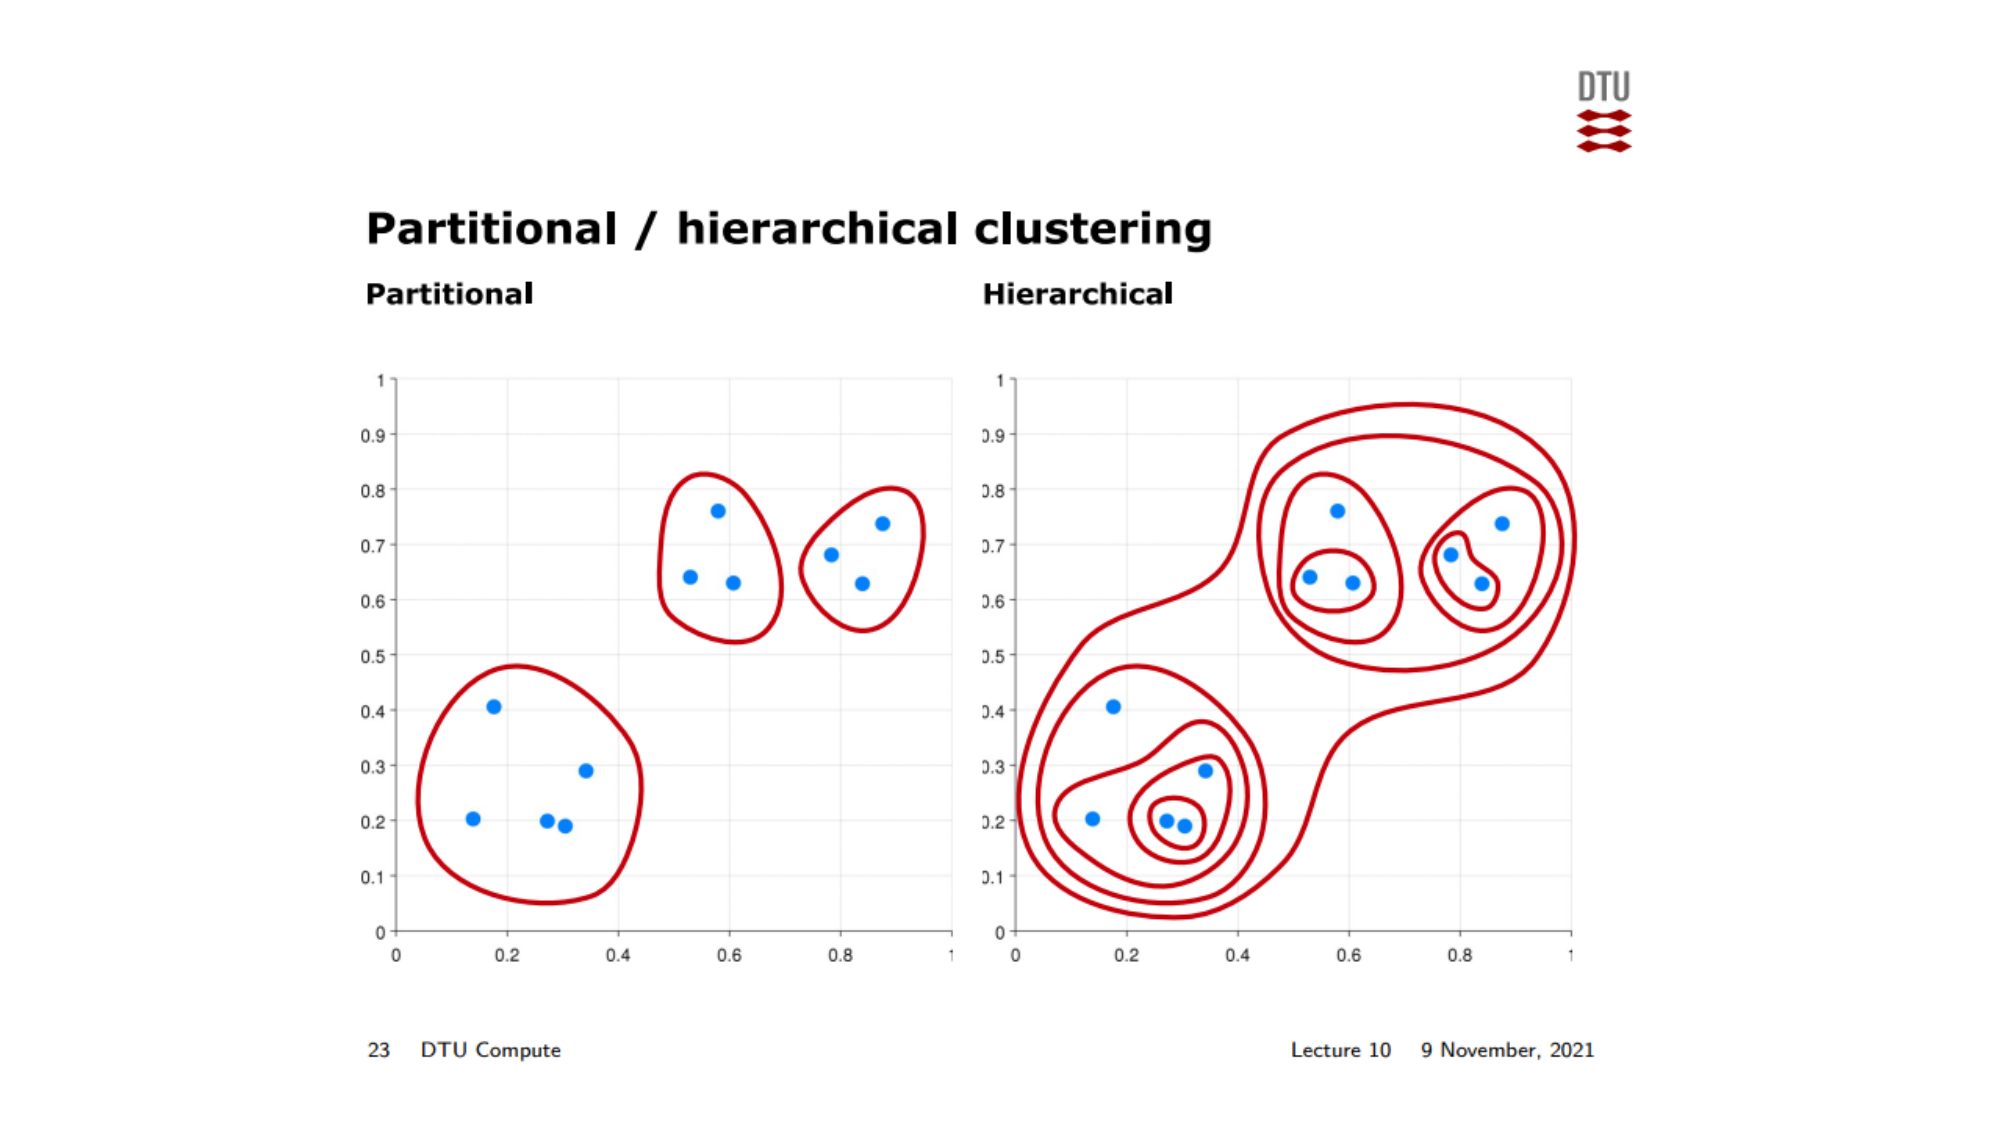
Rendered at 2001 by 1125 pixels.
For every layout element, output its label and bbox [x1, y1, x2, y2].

picture [332, 46, 1668, 1079]
